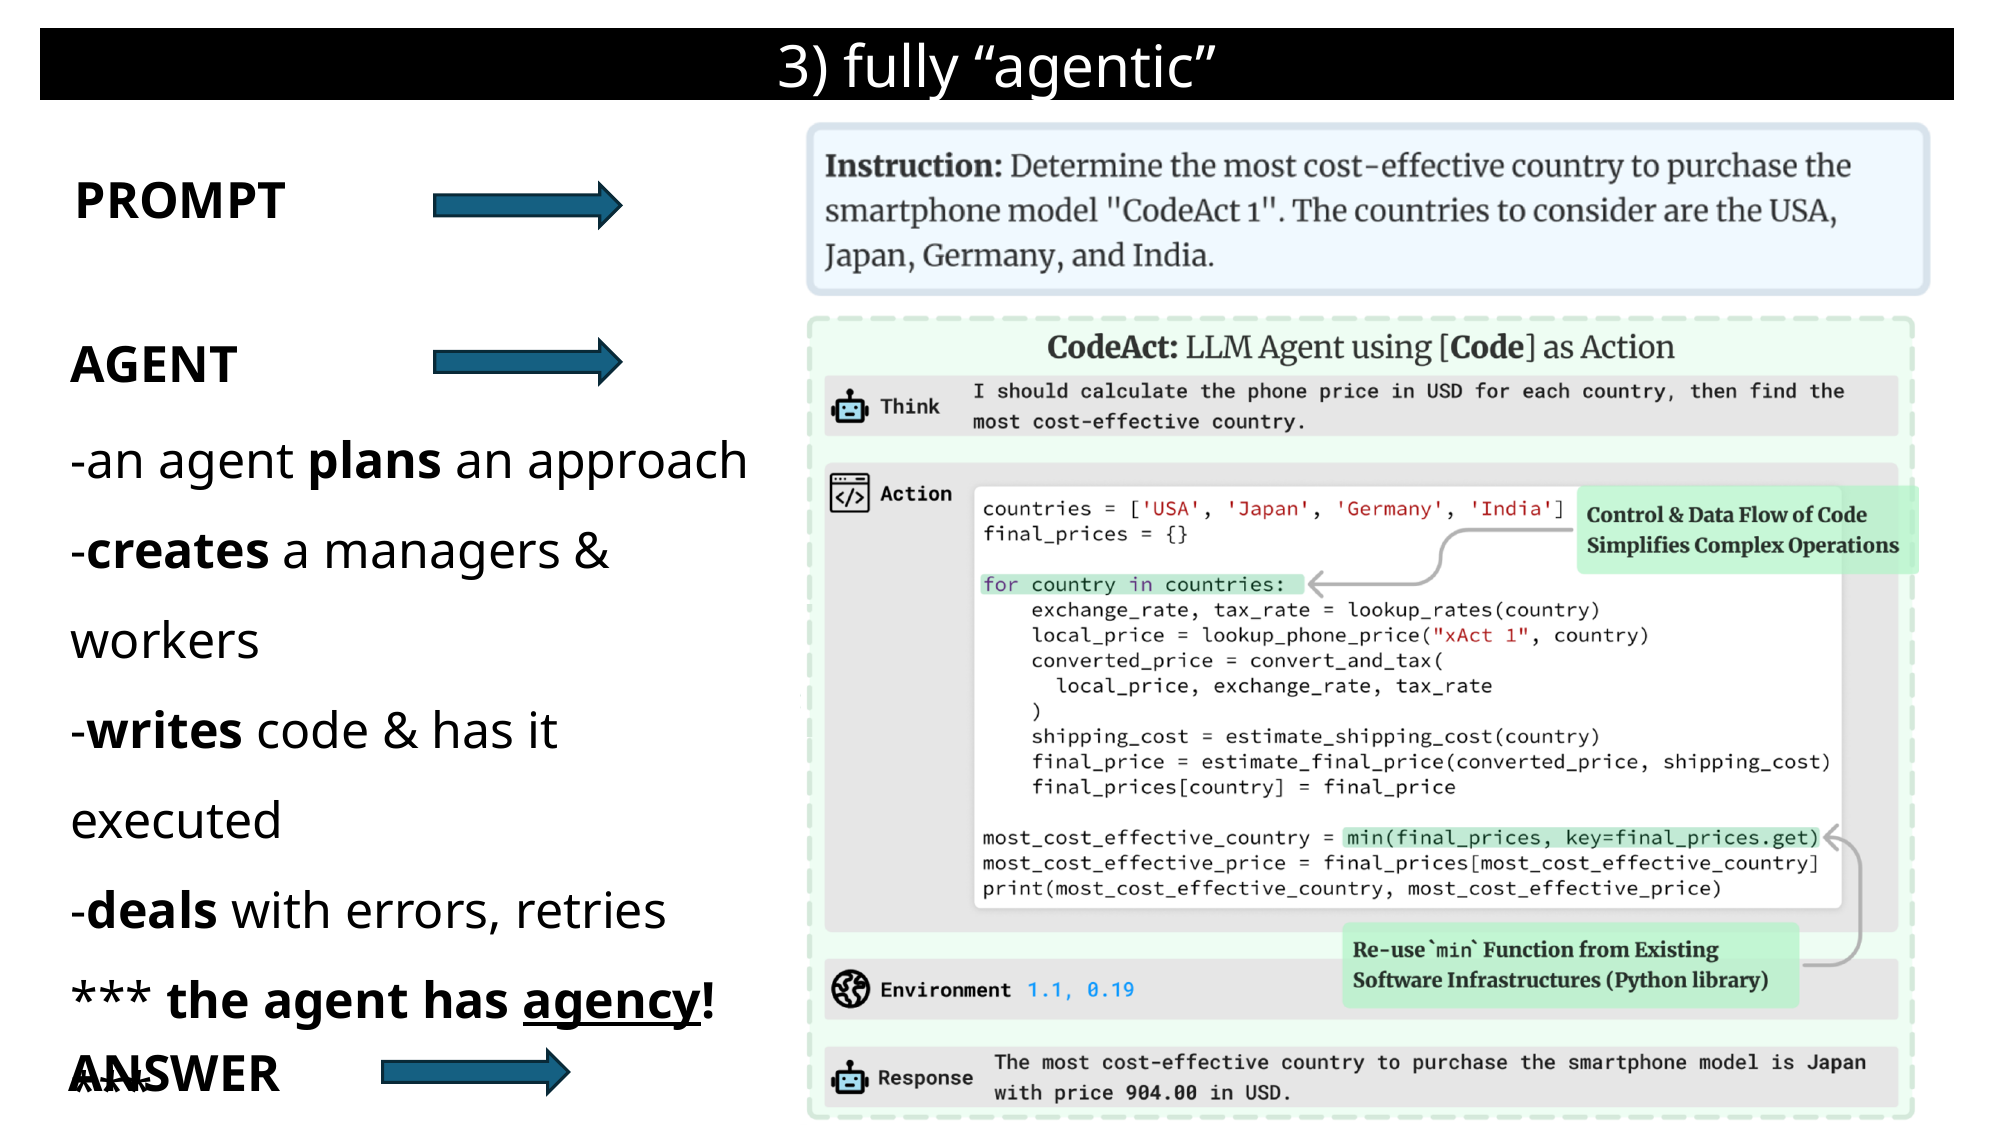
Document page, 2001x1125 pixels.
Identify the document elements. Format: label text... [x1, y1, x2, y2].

text_box -an agent plans an approach -creates a managers & workers -writes code & has it executed -deals with errors, retries *** the agent has agency! *** [55, 390, 794, 1125]
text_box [800, 310, 1920, 1125]
picture [792, 107, 1941, 303]
text_box PROMPT [60, 161, 645, 237]
text_box AGENT [55, 325, 641, 390]
text_box [433, 337, 624, 387]
text_box 3) fully “agentic” [40, 28, 1954, 100]
text_box [433, 180, 624, 231]
text_box [381, 1047, 571, 1097]
